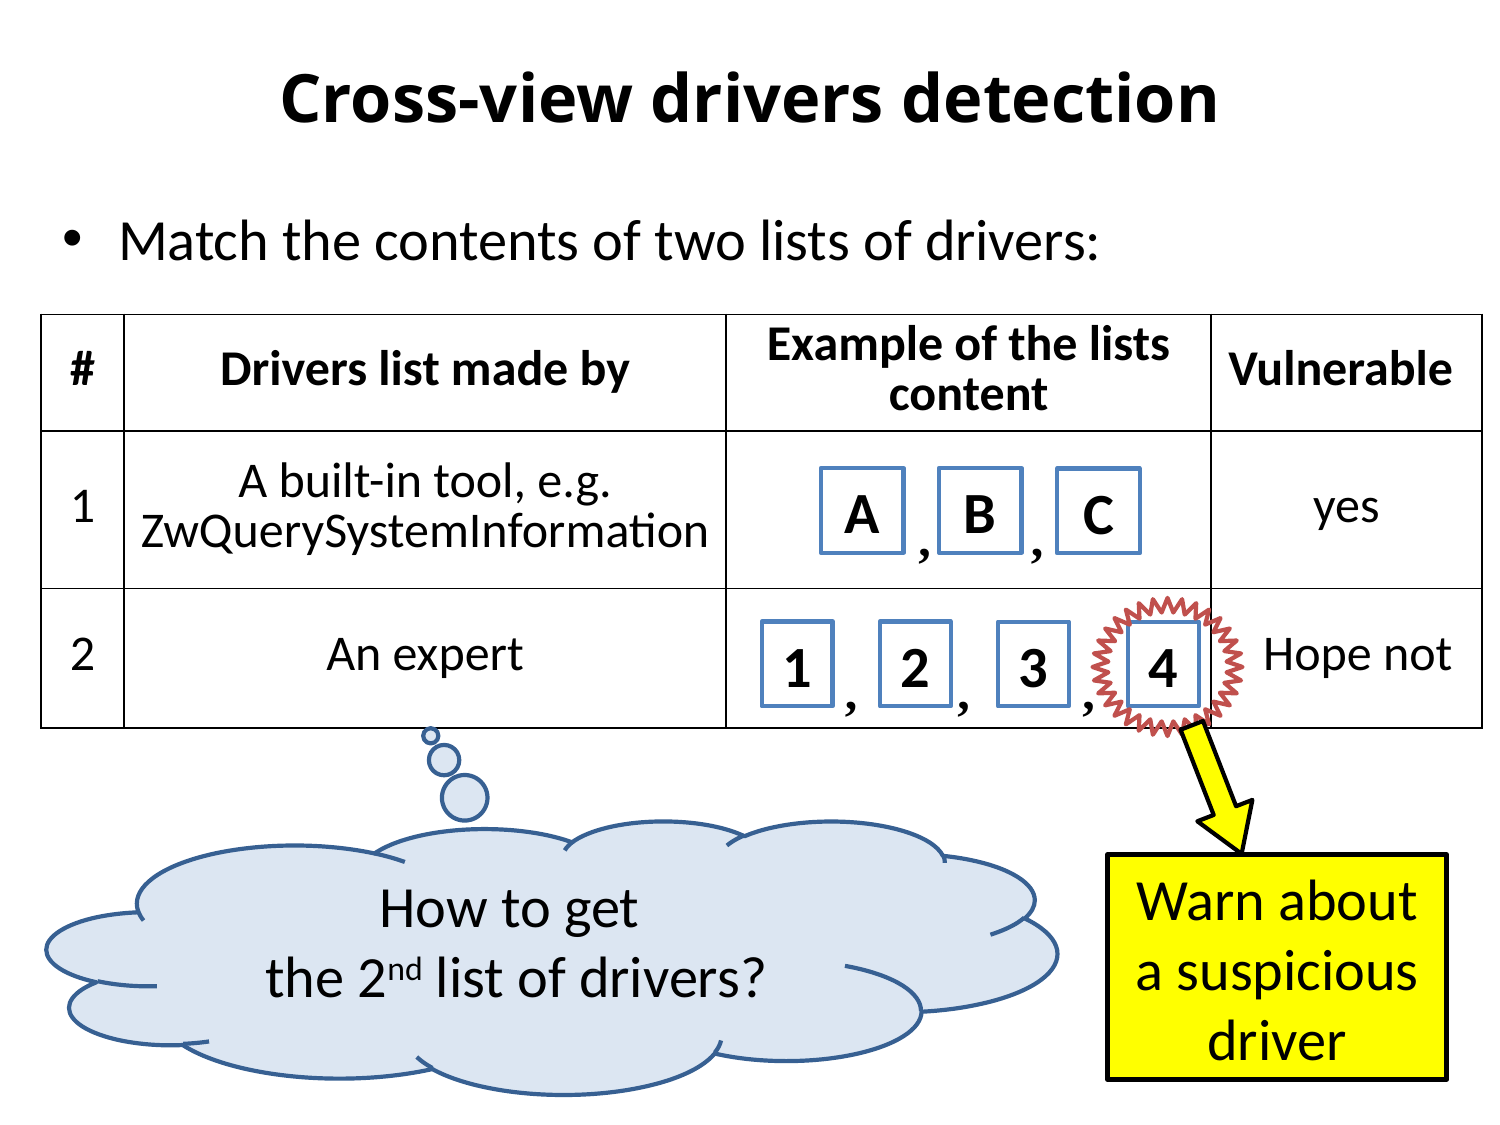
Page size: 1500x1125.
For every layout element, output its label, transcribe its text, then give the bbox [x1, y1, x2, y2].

table_header # [42, 315, 123, 430]
text_box , , , [829, 652, 1126, 727]
table_cell yes [1212, 432, 1481, 588]
table_cell 2 [42, 589, 123, 727]
table_cell Hope not [1212, 589, 1481, 727]
text_box [1090, 595, 1245, 739]
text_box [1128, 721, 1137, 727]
text_box Match the contents of two lists of drivers: [47, 194, 1495, 280]
text_box 1 [760, 619, 835, 708]
table_cell A built-in tool, e.g. ZwQuerySystemInformation [125, 432, 725, 588]
table_header Example of the lists content [727, 315, 1210, 430]
title Cross-view drivers detection [75, 13, 1425, 179]
text_box A [819, 466, 906, 555]
text_box C [1055, 466, 1142, 555]
text_box [1178, 719, 1255, 856]
table_cell [727, 589, 1210, 727]
text_box 3 [996, 620, 1071, 708]
text_box Warn about a suspicious driver [1107, 854, 1447, 1080]
text_box How to get the 2nd list of drivers? [44, 819, 1060, 1098]
table_cell [727, 432, 1210, 588]
table_cell An expert [125, 589, 725, 727]
table_header Drivers list made by [125, 315, 725, 430]
table_header Vulnerable [1212, 315, 1481, 430]
text_box , , [903, 498, 1131, 574]
table_cell 1 [42, 432, 123, 588]
text_box How to get the 2nd list of drivers? [421, 726, 490, 823]
text_box 2 [878, 619, 953, 708]
text_box B [937, 466, 1024, 498]
